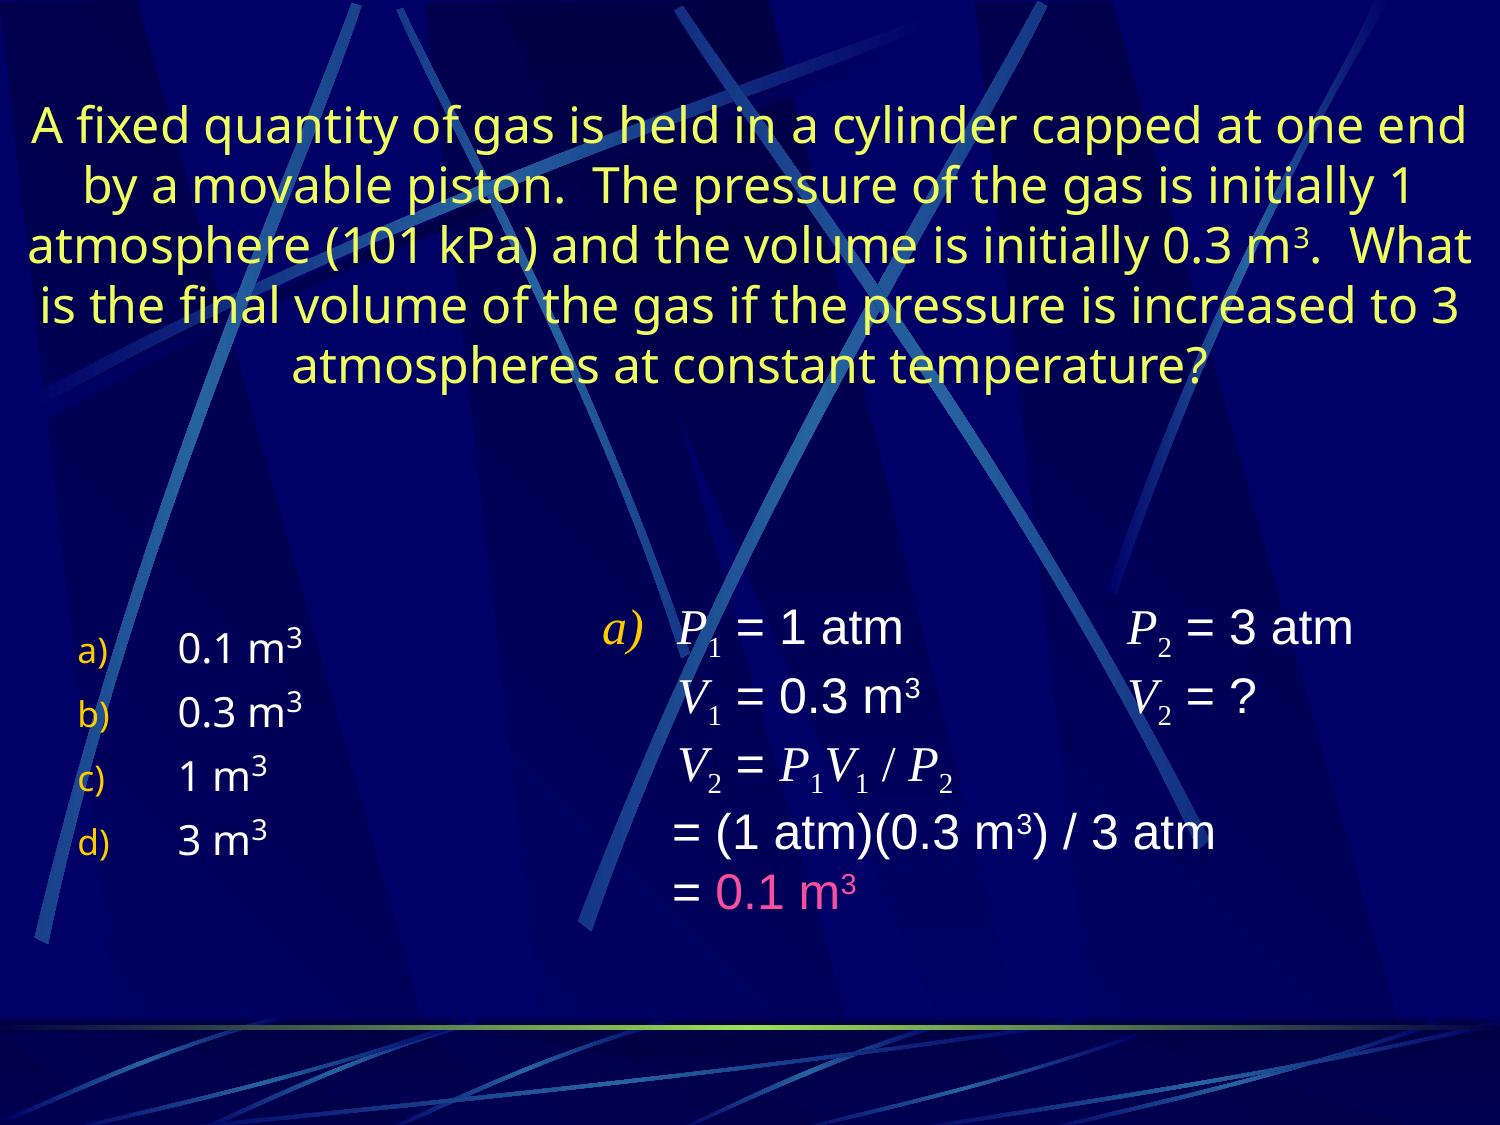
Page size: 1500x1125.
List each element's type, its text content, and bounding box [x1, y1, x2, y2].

list 0.1 m3 0.3 m3 1 m3 3 m3 [62, 612, 488, 850]
text_box P1 = 1 atm P2 = 3 atm V1 = 0.3 m3 V2 = ? V2 = P1V1 / P2 = (1 atm)(0.3 m3) / 3 atm = 0.1 m3 [587, 587, 1500, 927]
title A fixed quantity of gas is held in a cylinder capped at one end by a movable piston. The pressure of the gas is initially 1 atmosphere (101 kPa) and the volume is initially 0.3 m3. What is the final volume of the gas if the pressure is increased to 3 atmospheres at constant temperature? [0, 86, 1500, 402]
